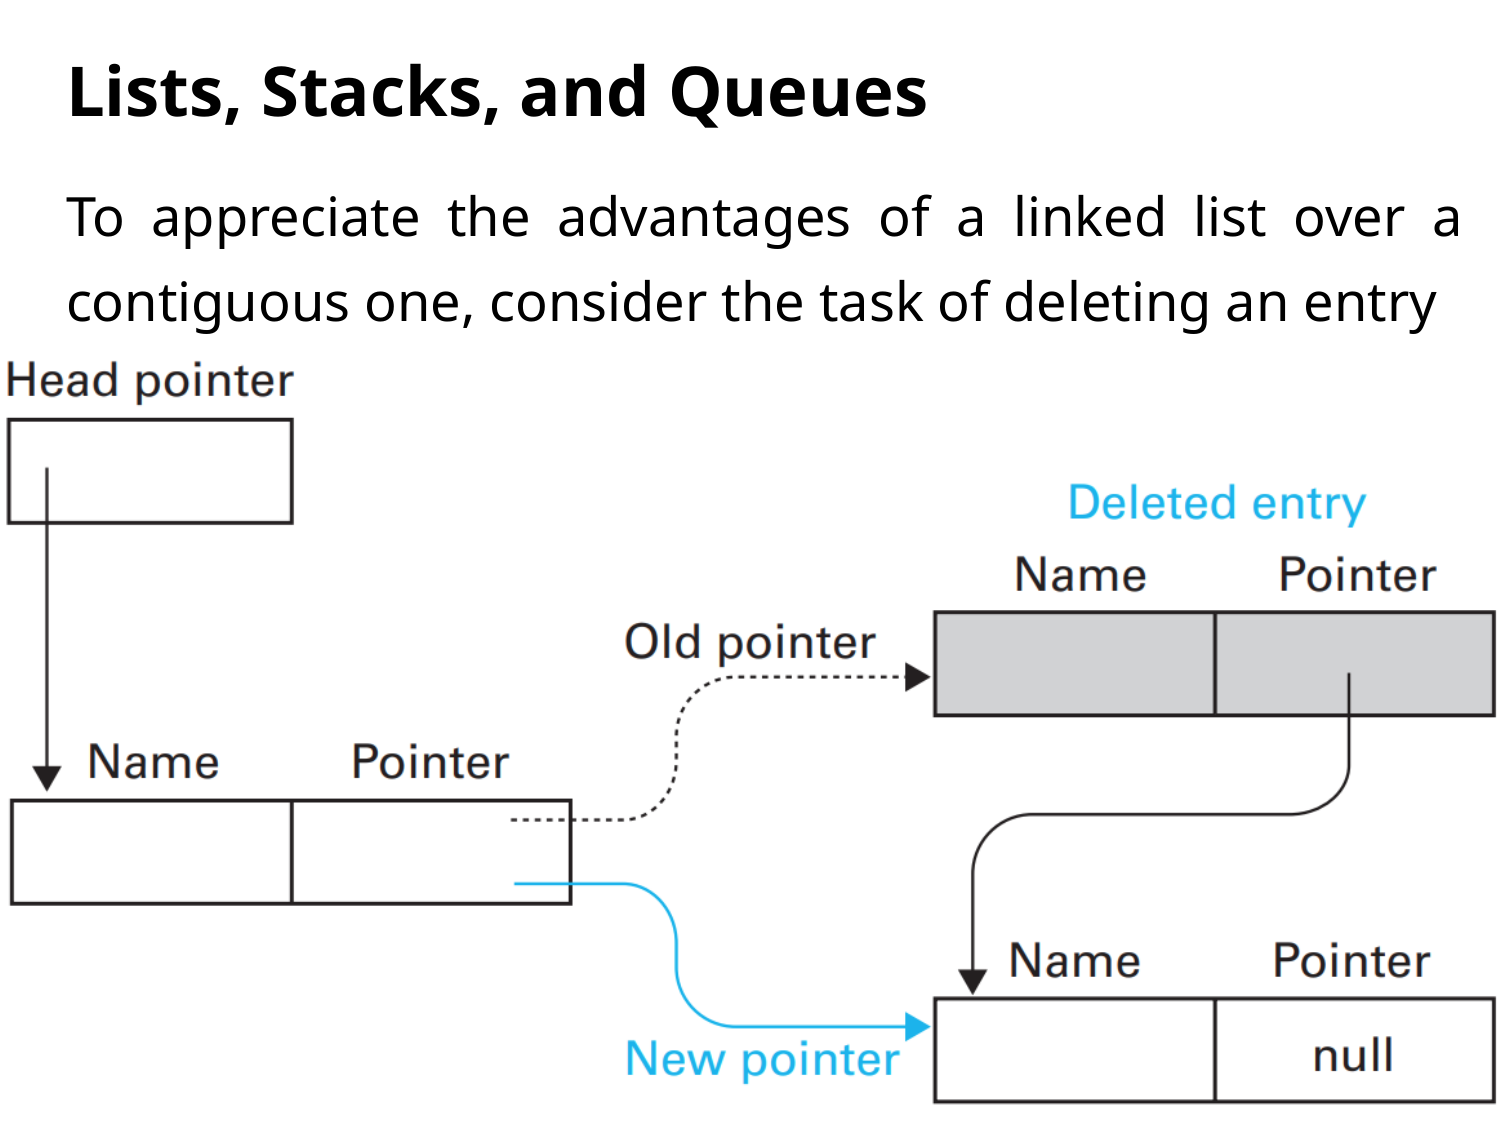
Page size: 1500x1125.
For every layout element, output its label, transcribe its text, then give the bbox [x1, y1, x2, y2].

title Lists, Stacks, and Queues [51, 27, 1449, 152]
picture [0, 356, 1500, 1107]
list To appreciate the advantages of a linked list over a contiguous one, consider the task of deleting an entry [51, 152, 1480, 355]
